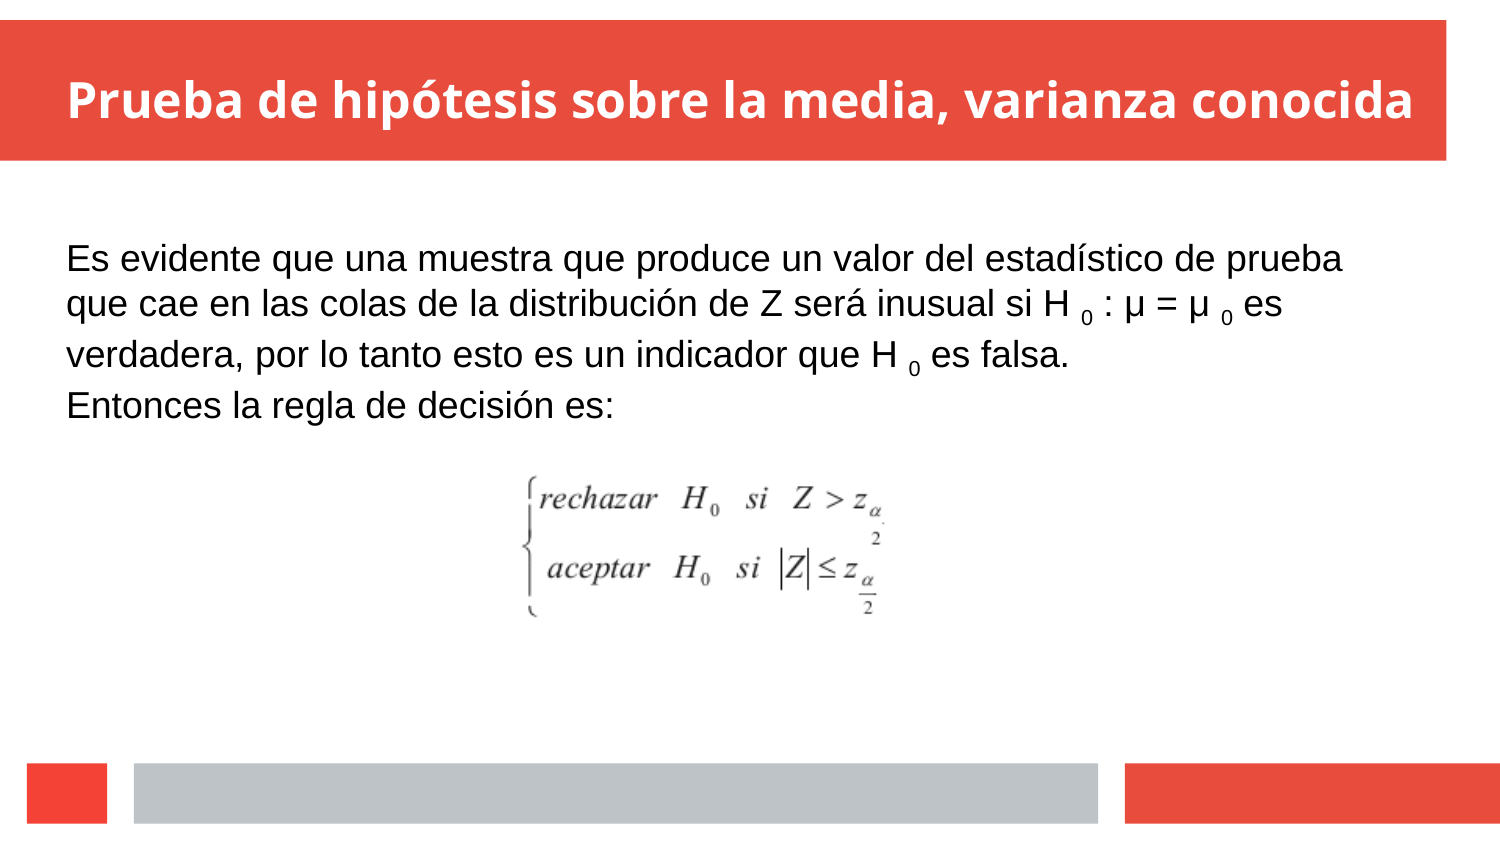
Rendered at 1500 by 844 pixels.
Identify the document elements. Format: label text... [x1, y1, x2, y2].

picture [477, 474, 972, 655]
list Es evidente que una muestra que produce un valor del estadístico de prueba que cae en las colas de la distribución de Z será inusual si H 0 : μ = μ 0 es verdadera, por lo tanto esto es un indicador que H 0 es falsa. Entonces la regla de decisión es: [53, 220, 1420, 744]
title Prueba de hipótesis sobre la media, varianza conocida [53, 40, 1447, 141]
